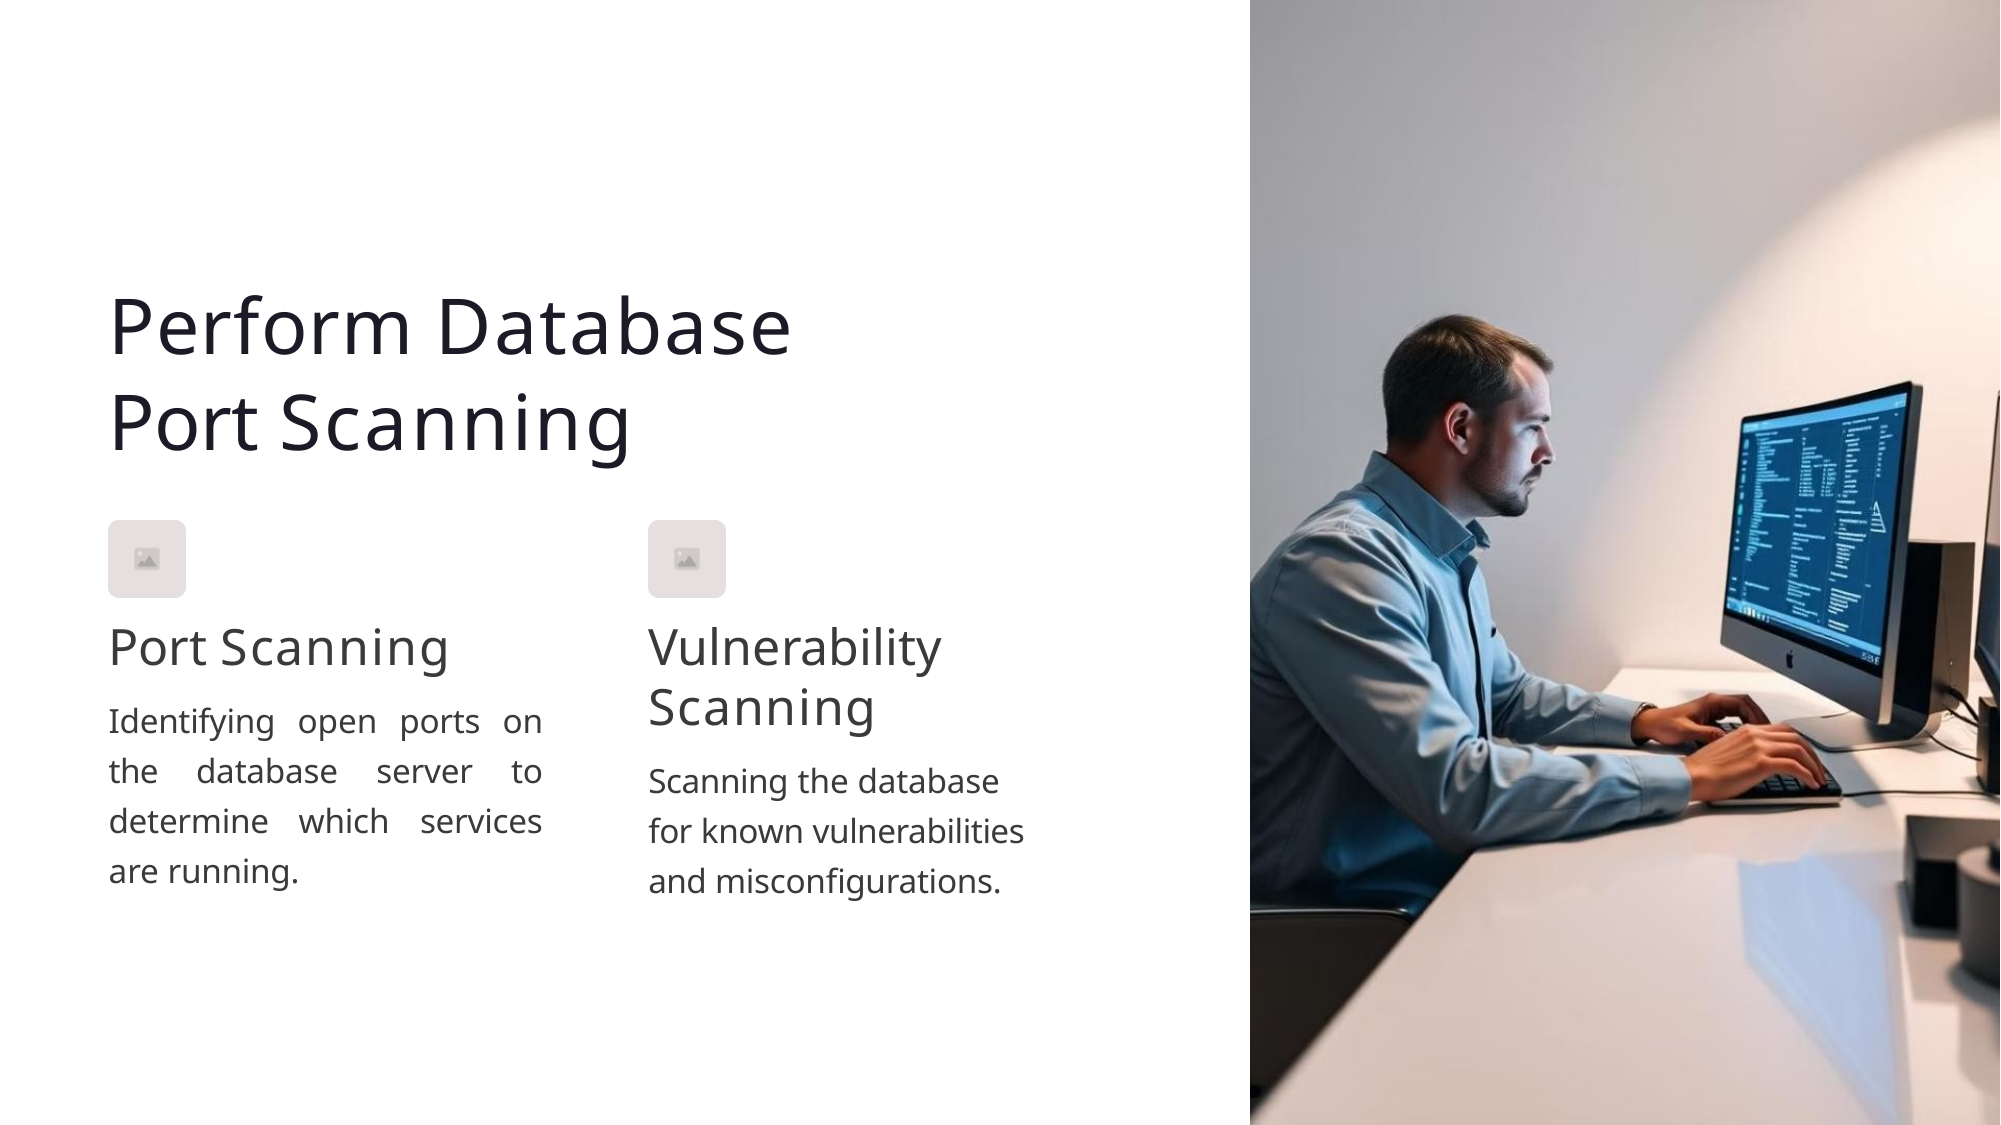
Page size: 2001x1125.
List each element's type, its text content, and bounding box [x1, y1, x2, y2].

picture [647, 520, 726, 599]
title Perform Database Port Scanning [106, 272, 926, 466]
picture [108, 520, 187, 599]
text_box Vulnerability Scanning Scanning the database for known vulnerabilities and misconfigurations. [646, 612, 1169, 900]
text_box Port Scanning Identifying open ports on the database server to determine which services are running. [106, 612, 544, 890]
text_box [1249, 0, 2000, 1125]
